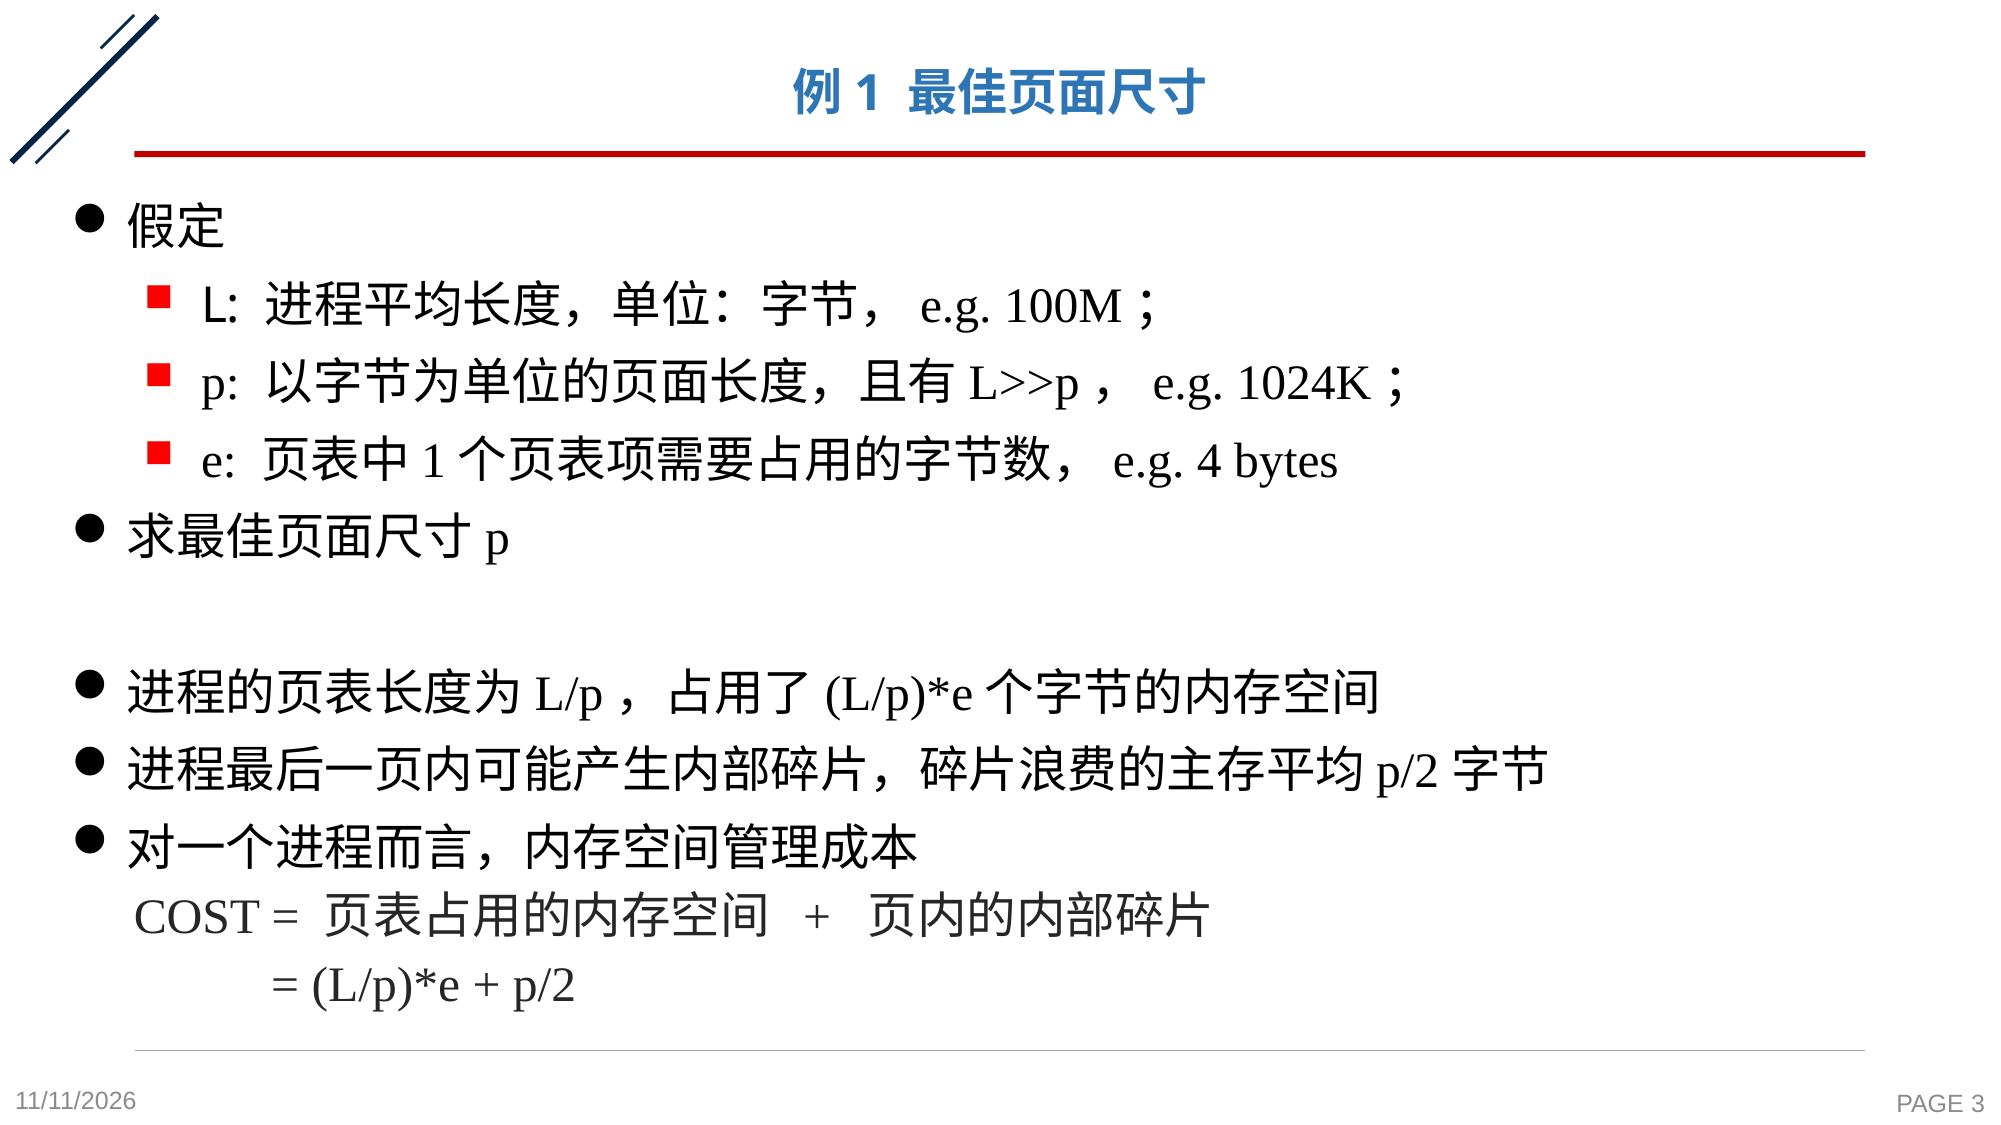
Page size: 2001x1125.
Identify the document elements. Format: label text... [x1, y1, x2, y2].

title 例1 最佳页面尺寸 [134, 37, 1866, 150]
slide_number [0, 1073, 178, 1125]
text_box 假定 L: 进程平均长度，单位：字节，e.g. 100M； p: 以字节为单位的页面长度，且有L>>p，e.g. 1024K； e: 页表中1个页表项需要占用的字节数，e.g. 4 bytes 求最佳页面尺寸p 进程的页表长度为L/p，占用了(L/p)*e个字节的内存空间 进程最后一页内可能产生内部碎片，碎片浪费的主存平均p/2字节 对一个进程而言，内存空间管理成本 COST = 页表占用的内存空间 + 页内的内部碎片 = (L/p)*e + p/2 [56, 181, 1944, 1021]
slide_number PAGE 3 [1783, 1077, 2000, 1125]
